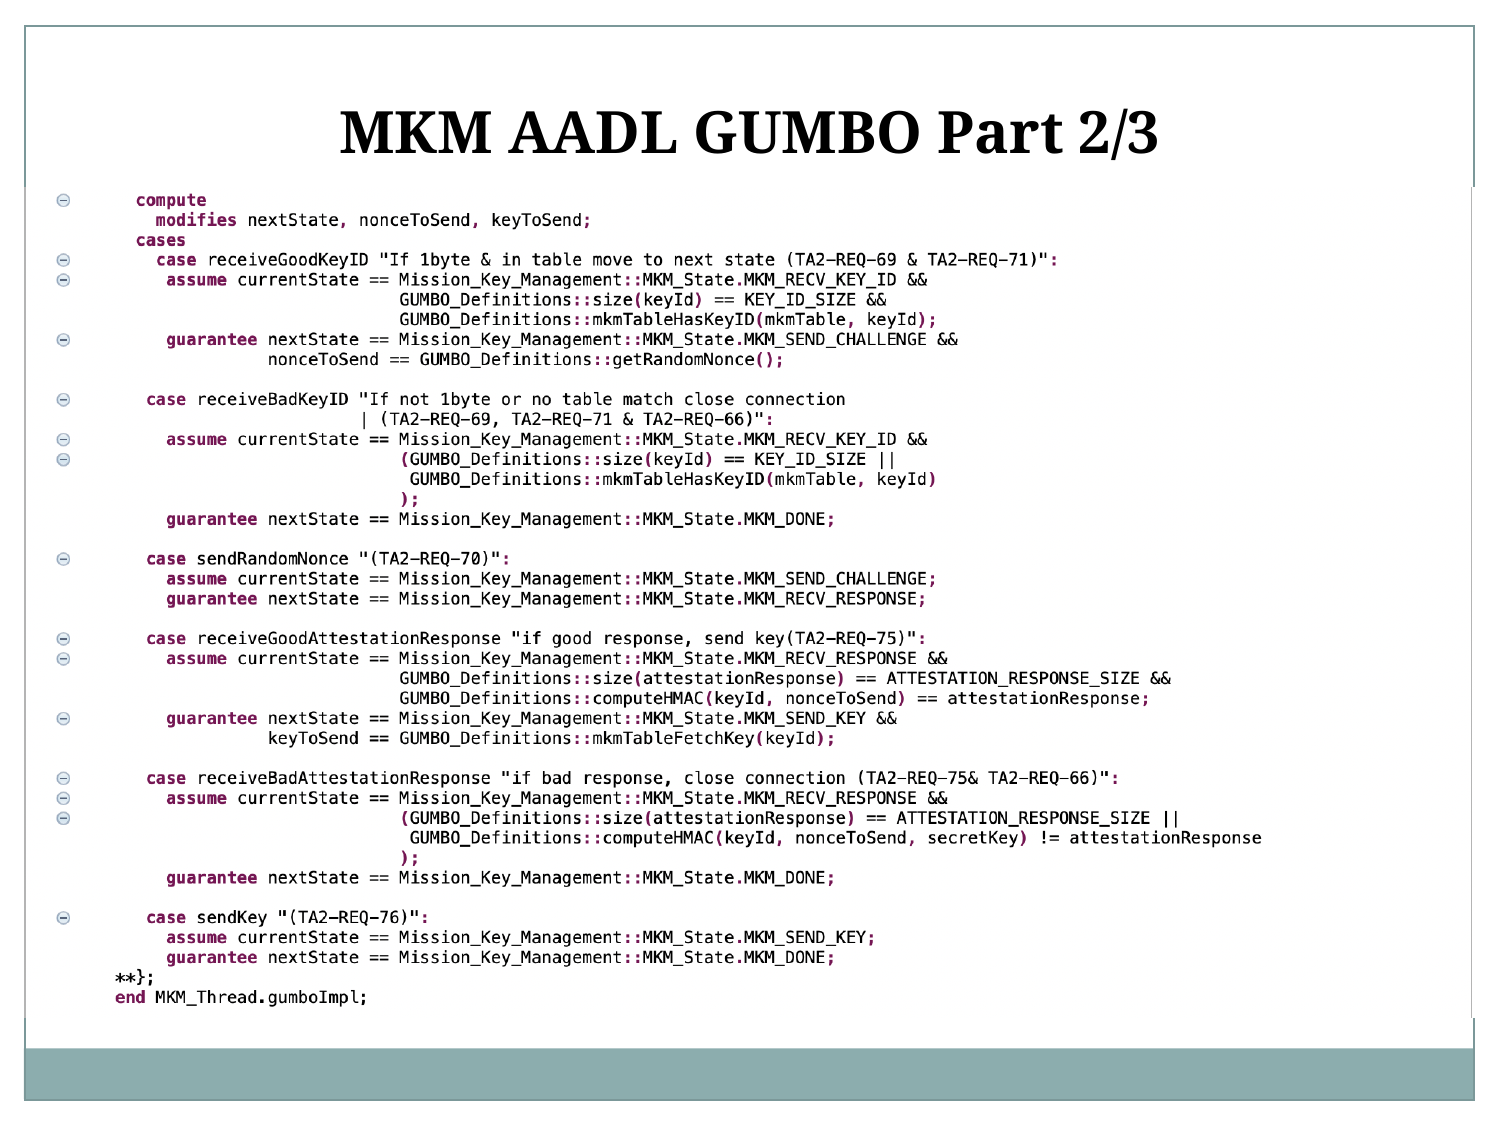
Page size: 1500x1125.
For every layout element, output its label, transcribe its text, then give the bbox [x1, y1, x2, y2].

picture [24, 187, 1476, 1018]
text_box MKM AADL GUMBO Part 2/3 [218, 87, 1282, 173]
